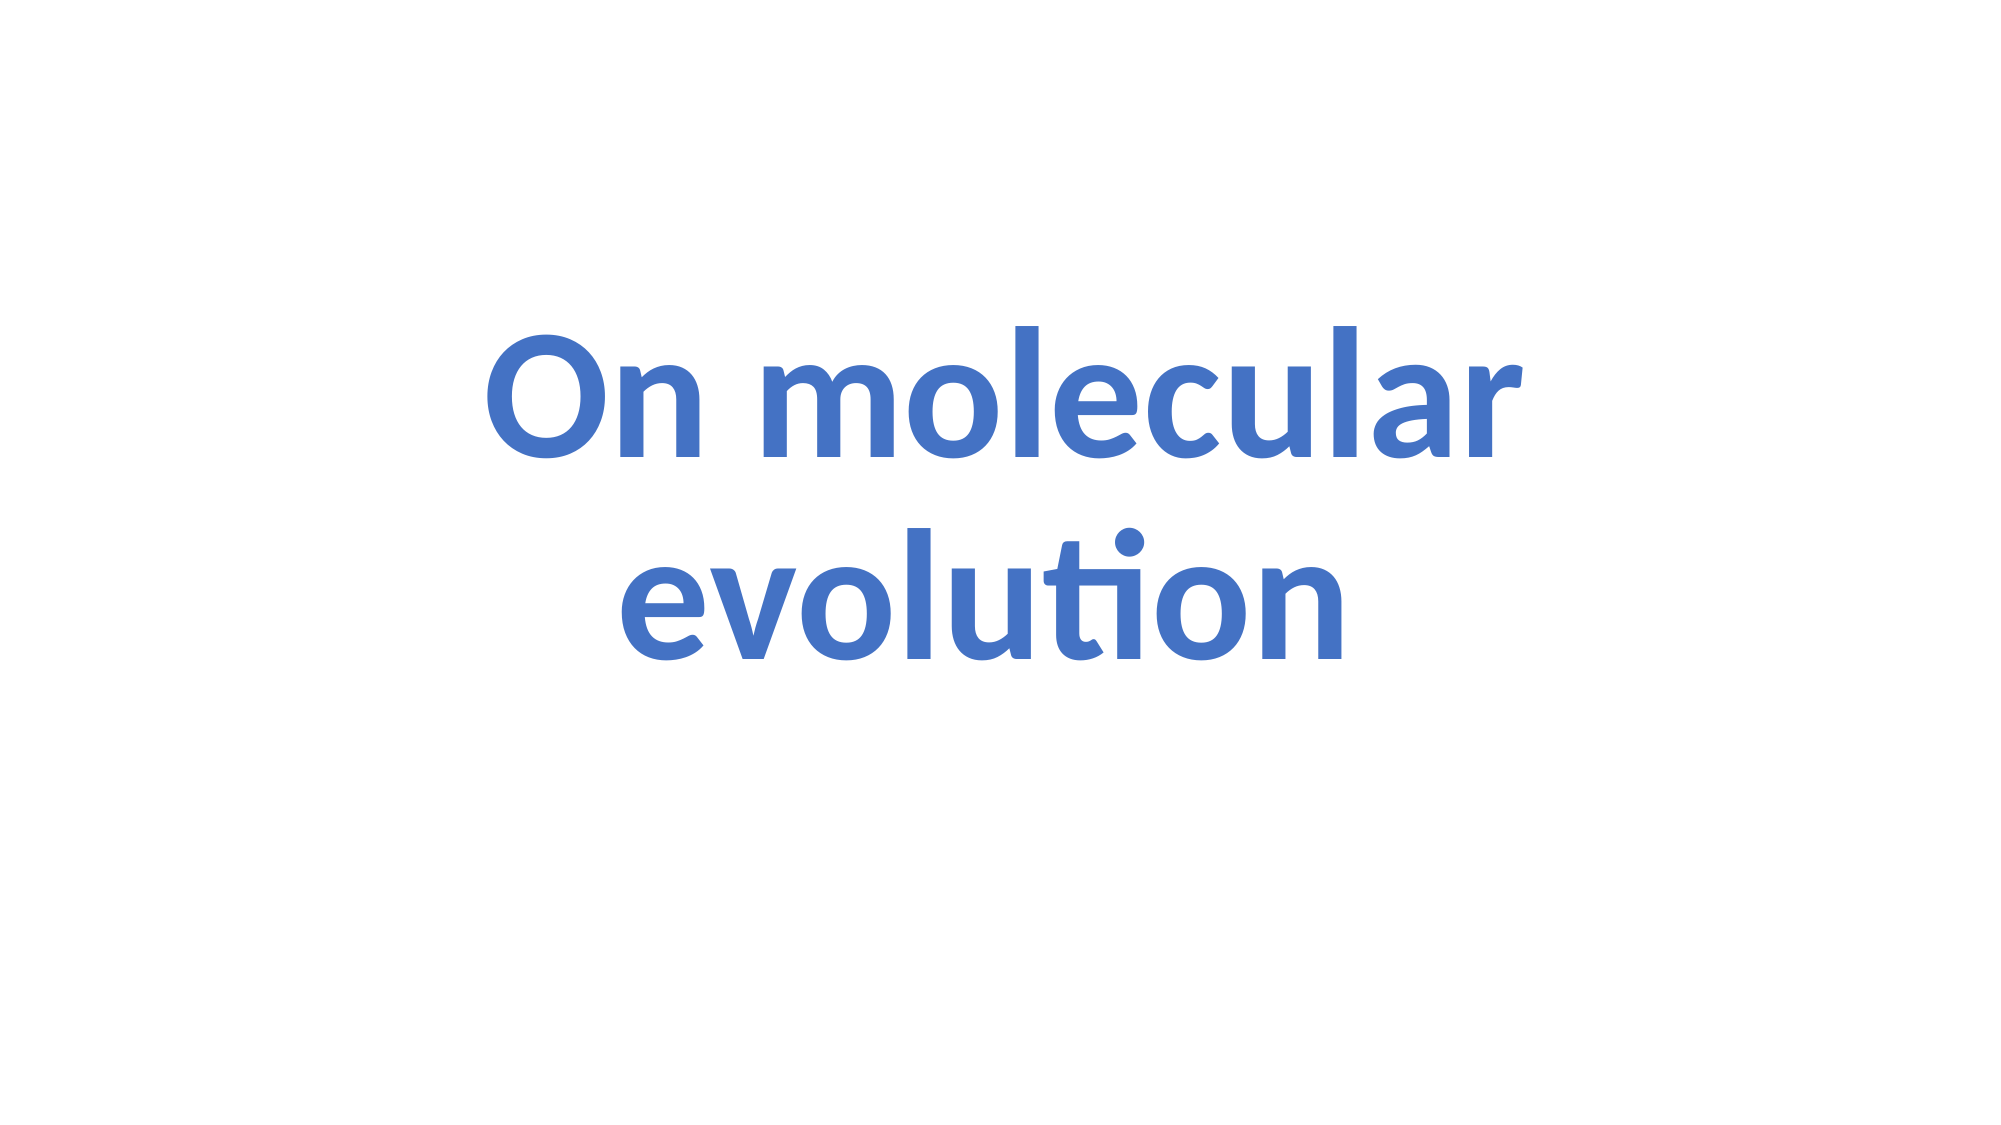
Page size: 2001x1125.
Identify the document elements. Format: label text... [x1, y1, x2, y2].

subtitle On molecular evolution [211, 288, 1800, 708]
